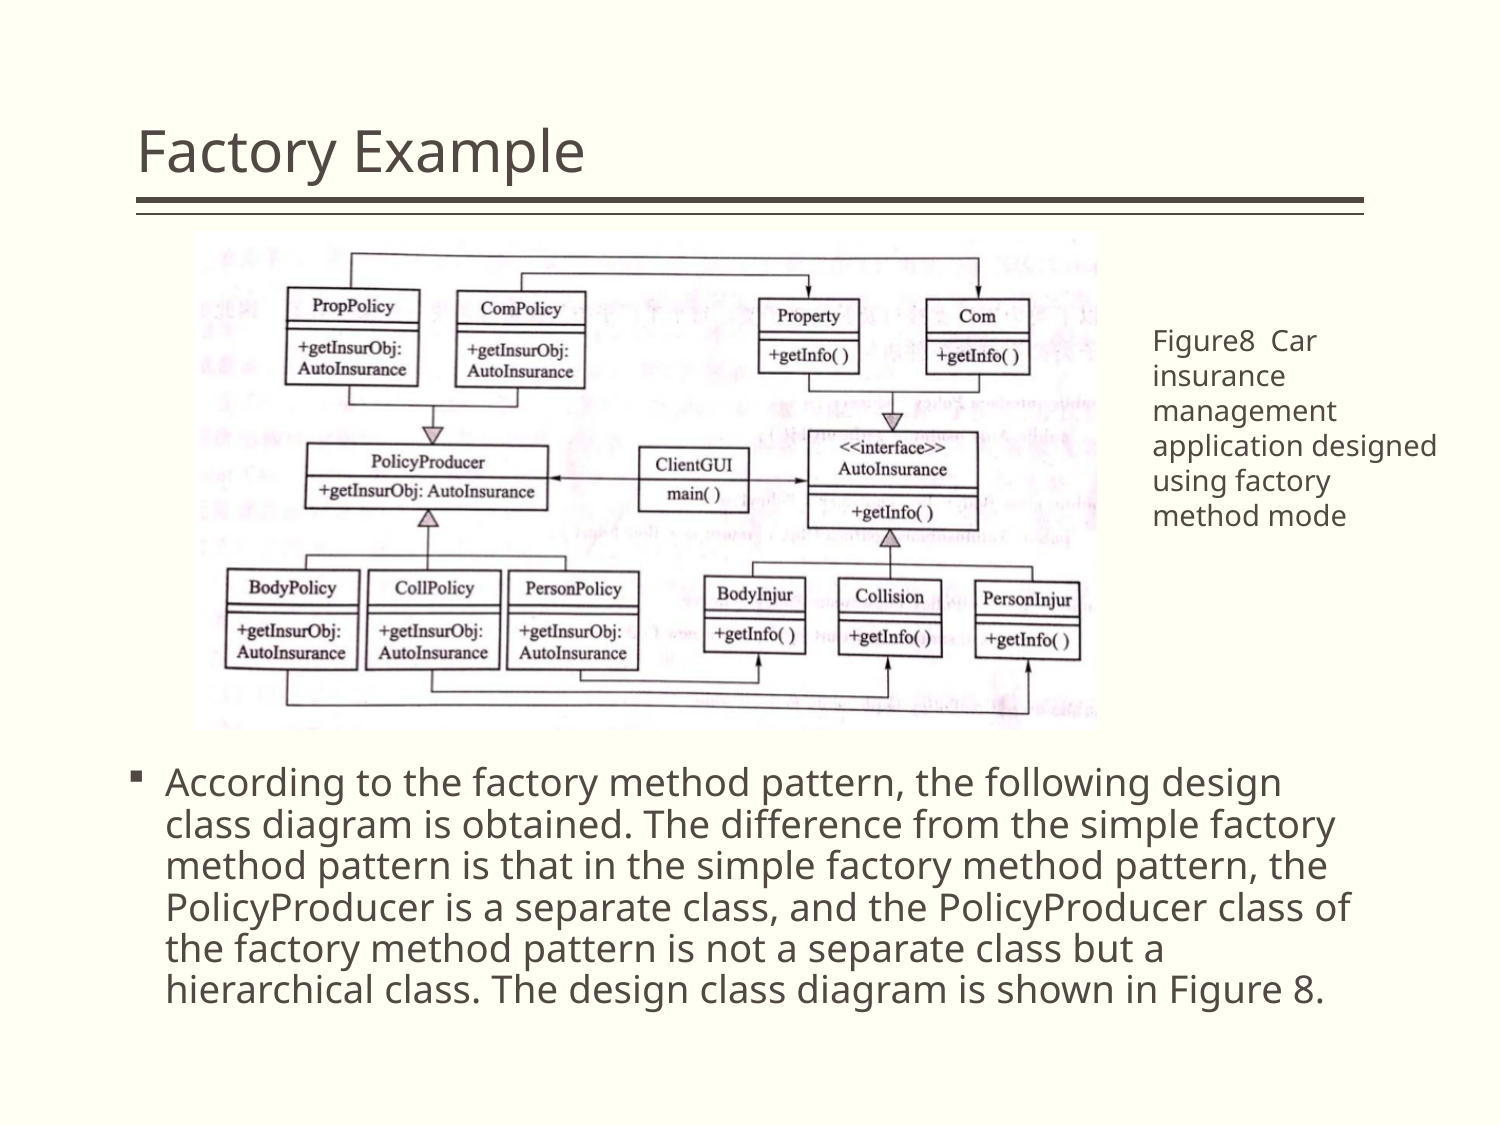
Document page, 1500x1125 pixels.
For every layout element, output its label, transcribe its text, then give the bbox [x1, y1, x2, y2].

title Factory Example [135, 12, 1364, 193]
text_box Figure8 Car insurance management application designed using factory method mode [1137, 315, 1461, 540]
picture [194, 231, 1097, 730]
list According to the factory method pattern, the following design class diagram is obtained. The difference from the simple factory method pattern is that in the simple factory method pattern, the PolicyProducer is a separate class, and the PolicyProducer class of the factory method pattern is not a separate class but a hierarchical class. The design class diagram is shown in Figure 8. [127, 755, 1356, 1050]
